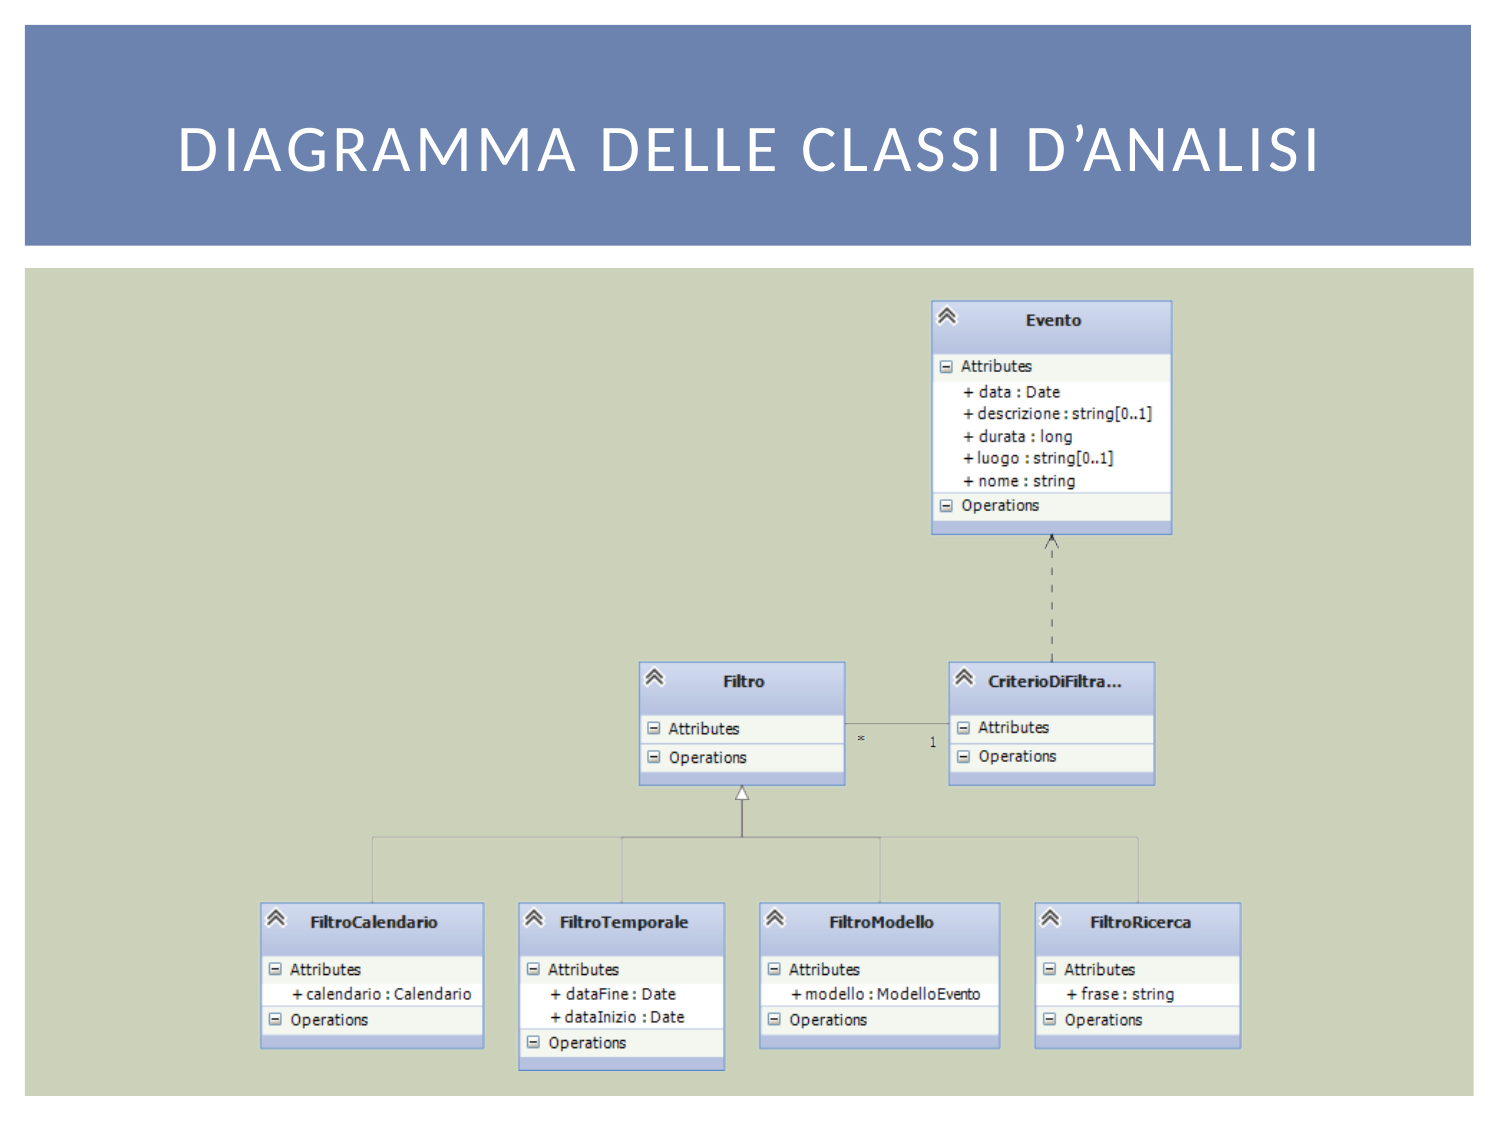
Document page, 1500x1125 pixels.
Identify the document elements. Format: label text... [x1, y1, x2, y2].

picture [246, 285, 1254, 1083]
title Diagramma delle Classi d’Analisi [62, 58, 1438, 232]
